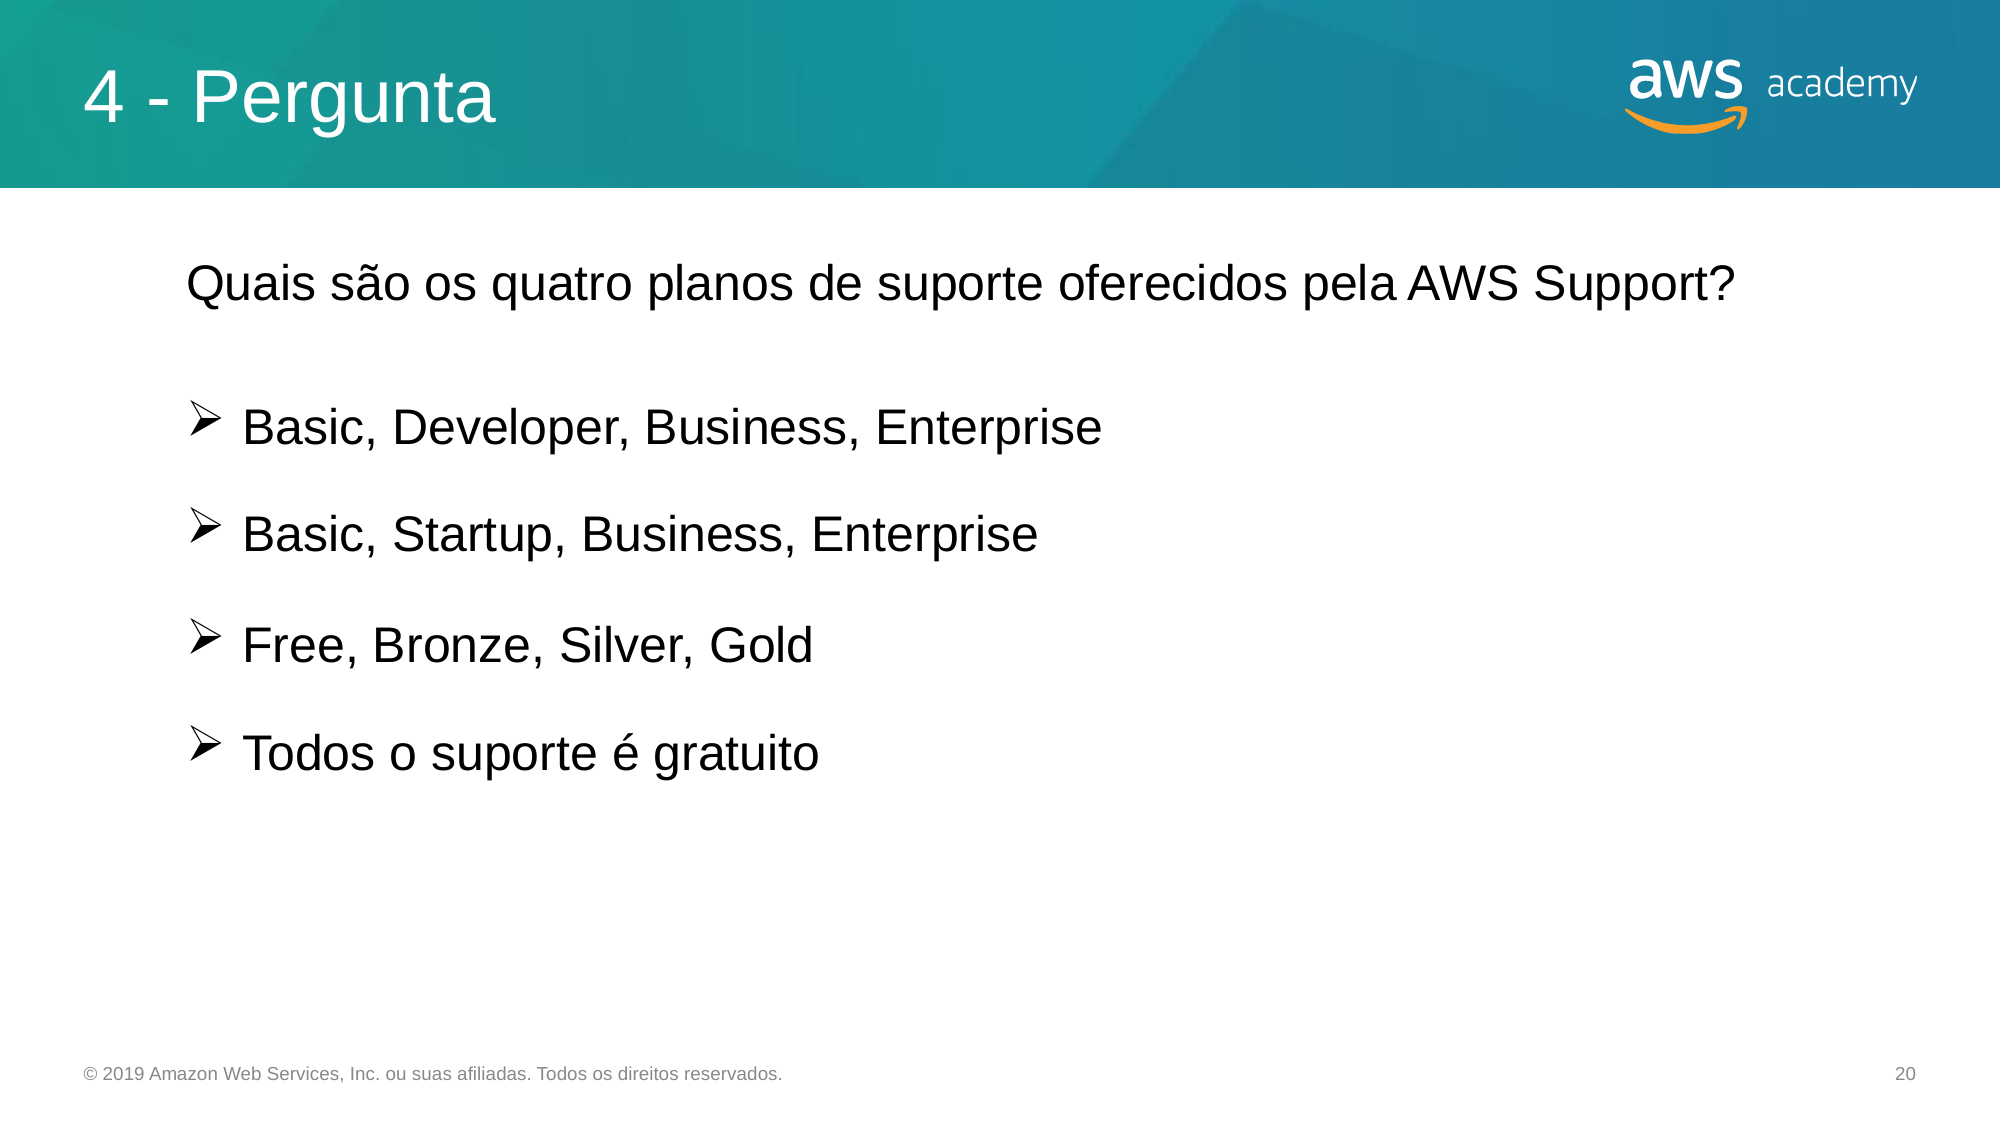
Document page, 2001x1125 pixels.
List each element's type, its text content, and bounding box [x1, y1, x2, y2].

text_box Todos o suporte é gratuito [171, 712, 1838, 788]
footer © 2019 Amazon Web Services, Inc. ou suas afiliadas. Todos os direitos reservados. [68, 1042, 827, 1103]
text_box Quais são os quatro planos de suporte oferecidos pela AWS Support? [171, 243, 1838, 319]
text_box Basic, Developer, Business, Enterprise [171, 386, 1838, 462]
slide_number 20 [1481, 1042, 1932, 1103]
text_box Basic, Startup, Business, Enterprise [171, 493, 1838, 569]
text_box Free, Bronze, Silver, Gold [171, 605, 1838, 680]
title 4 - Pergunta [68, 59, 1551, 138]
picture [0, 0, 2000, 188]
